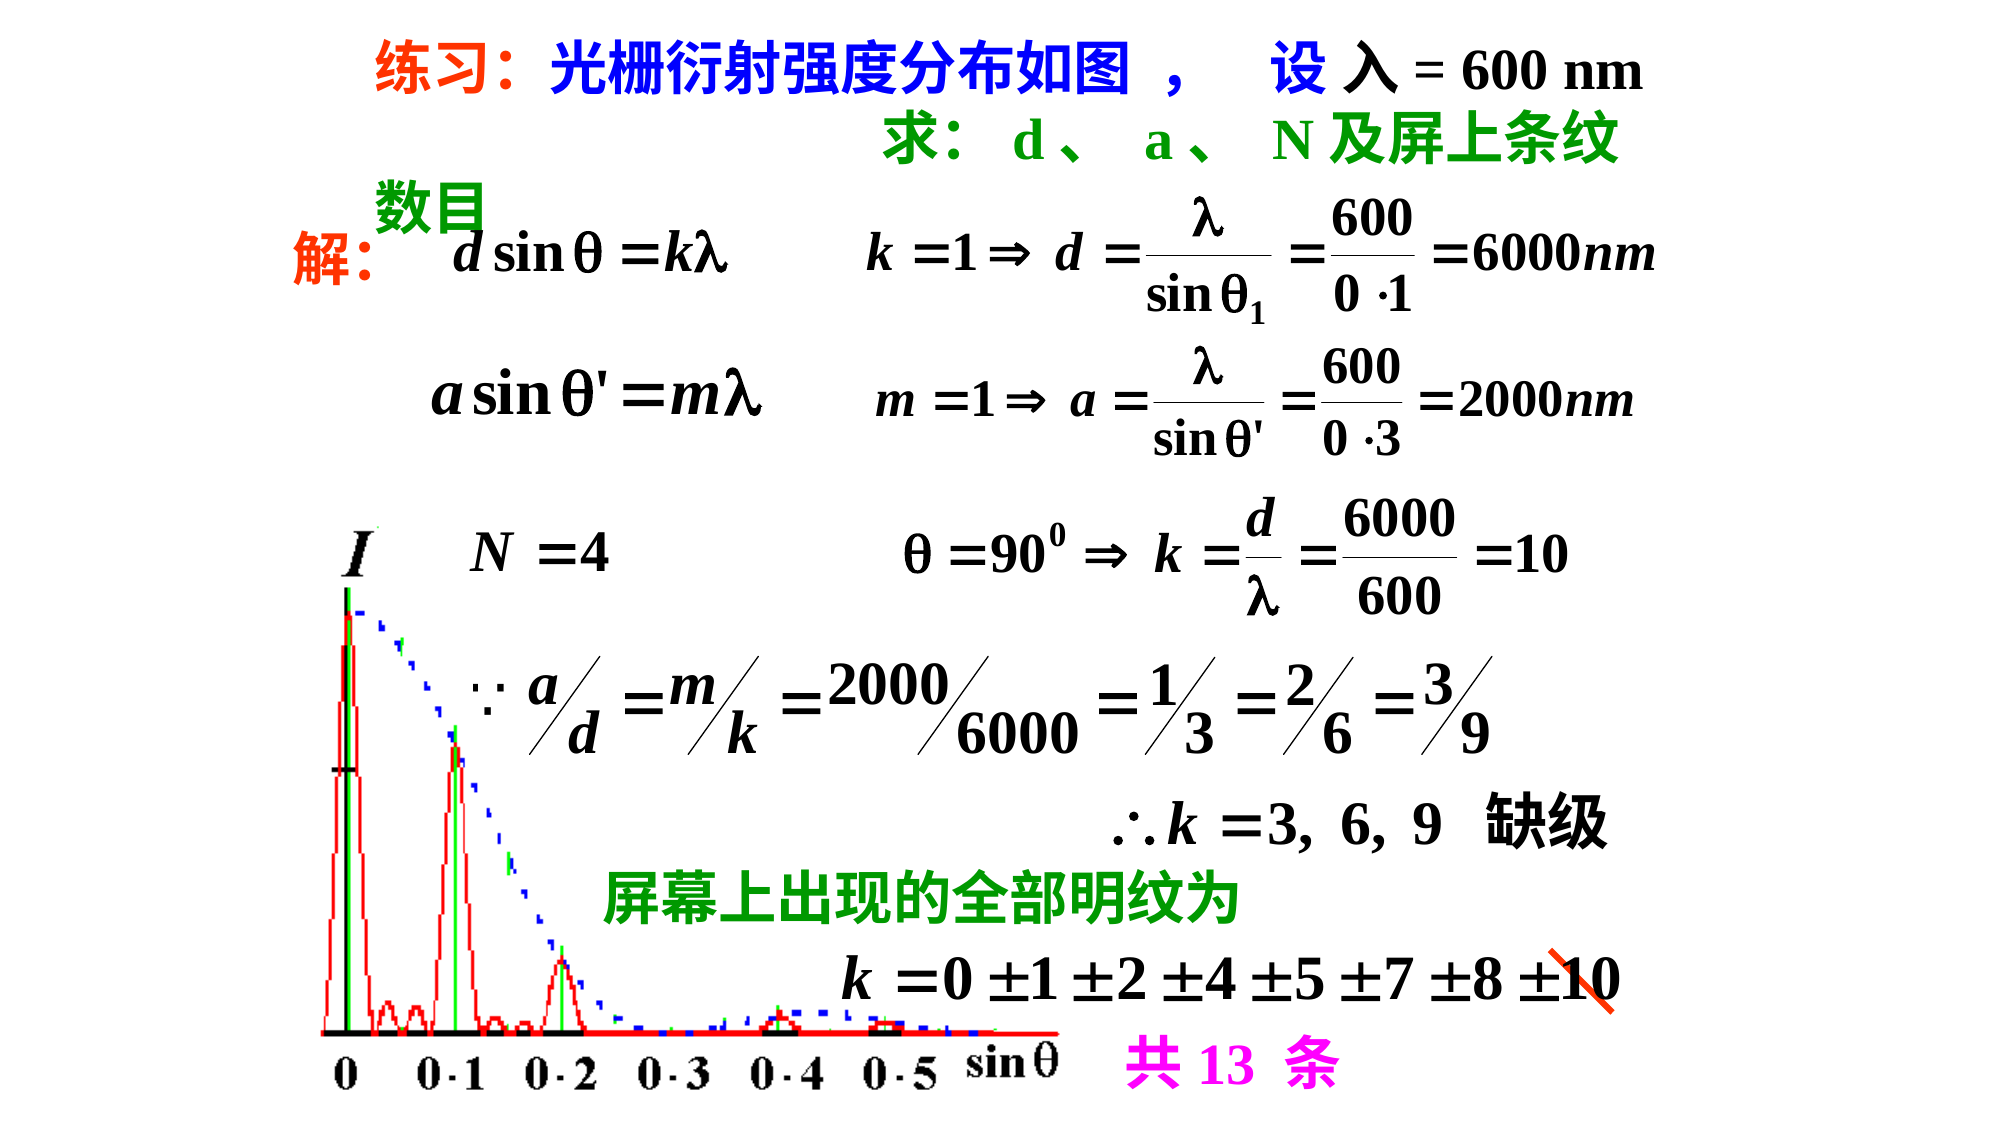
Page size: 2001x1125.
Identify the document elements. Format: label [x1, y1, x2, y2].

text_box [307, 487, 1625, 1104]
text_box [1110, 1018, 1388, 1104]
text_box [871, 337, 1641, 463]
text_box [277, 23, 1663, 330]
text_box [427, 362, 768, 423]
